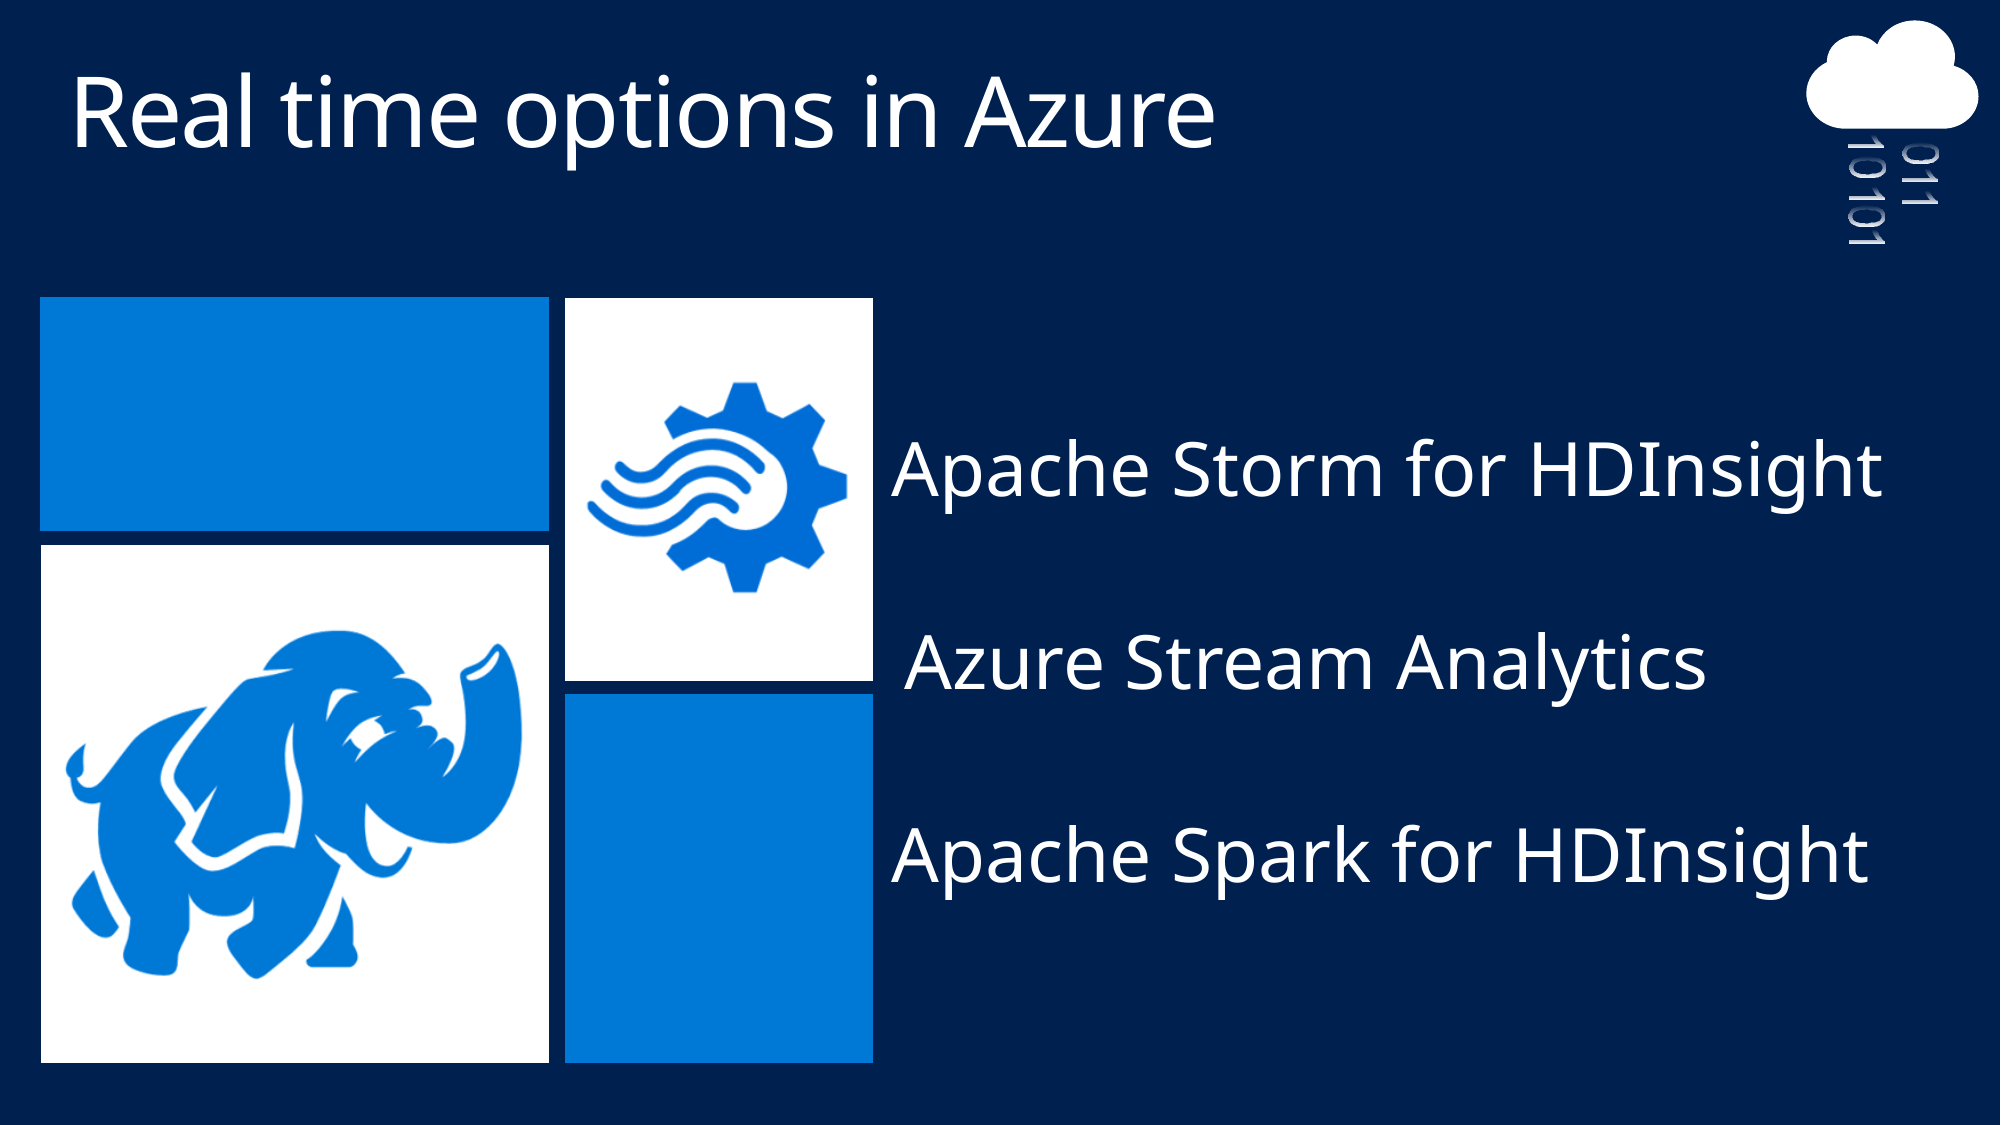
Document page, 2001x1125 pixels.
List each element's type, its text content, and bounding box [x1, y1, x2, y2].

text_box Real time options in Azure [44, 47, 1806, 196]
text_box Apache Spark for HDInsight [876, 799, 1885, 905]
text_box Apache Storm for HDInsight [876, 414, 1900, 520]
text_box Azure Stream Analytics [889, 607, 1724, 712]
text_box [1806, 20, 1979, 243]
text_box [41, 298, 873, 1063]
